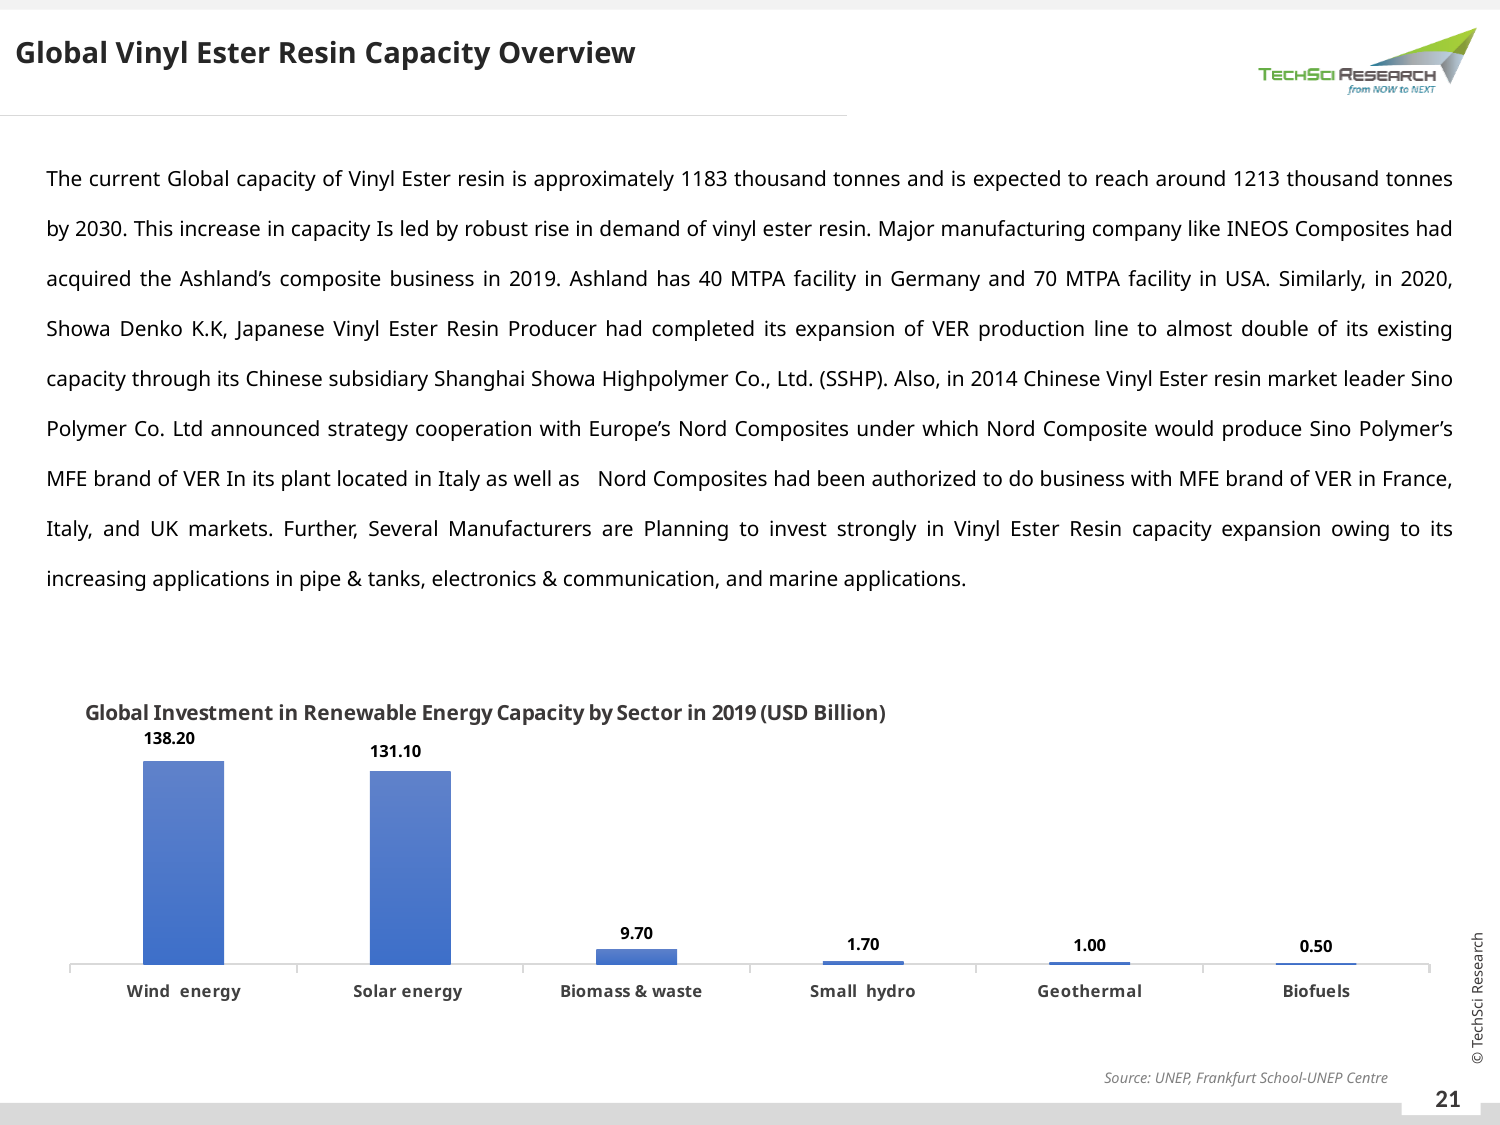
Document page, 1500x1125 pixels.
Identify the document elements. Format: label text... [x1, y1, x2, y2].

picture [1257, 27, 1477, 96]
list Global Vinyl Ester Resin Capacity Overview [0, 30, 1003, 106]
text_box The current Global capacity of Vinyl Ester resin is approximately 1183 thousand tonnes and is expected to reach around 1213 thousand tonnes by 2030. This increase in capacity Is led by robust rise in demand of vinyl ester resin. Major manufacturing company like INEOS Composites had acquired the Ashland’s composite business in 2019. Ashland has 40 MTPA facility in Germany and 70 MTPA facility in USA. Similarly, in 2020, Showa Denko K.K, Japanese Vinyl Ester Resin Producer had completed its expansion of VER production line to almost double of its existing capacity through its Chinese subsidiary Shanghai Showa Highpolymer Co., Ltd. (SSHP). Also, in 2014 Chinese Vinyl Ester resin market leader Sino Polymer Co. Ltd announced strategy cooperation with Europe’s Nord Composites under which Nord Composite would produce Sino Polymer’s MFE brand of VER In its plant located in Italy as well as Nord Composites had been authorized to do business with MFE brand of VER in France, Italy, and UK markets. Further, Several Manufacturers are Planning to invest strongly in Vinyl Ester Resin capacity expansion owing to its increasing applications in pipe & tanks, electronics & communication, and marine applications. [31, 133, 1469, 643]
chart [69, 677, 1431, 1083]
text_box Source: UNEP, Frankfurt School-UNEP Centre [978, 1083, 1403, 1094]
